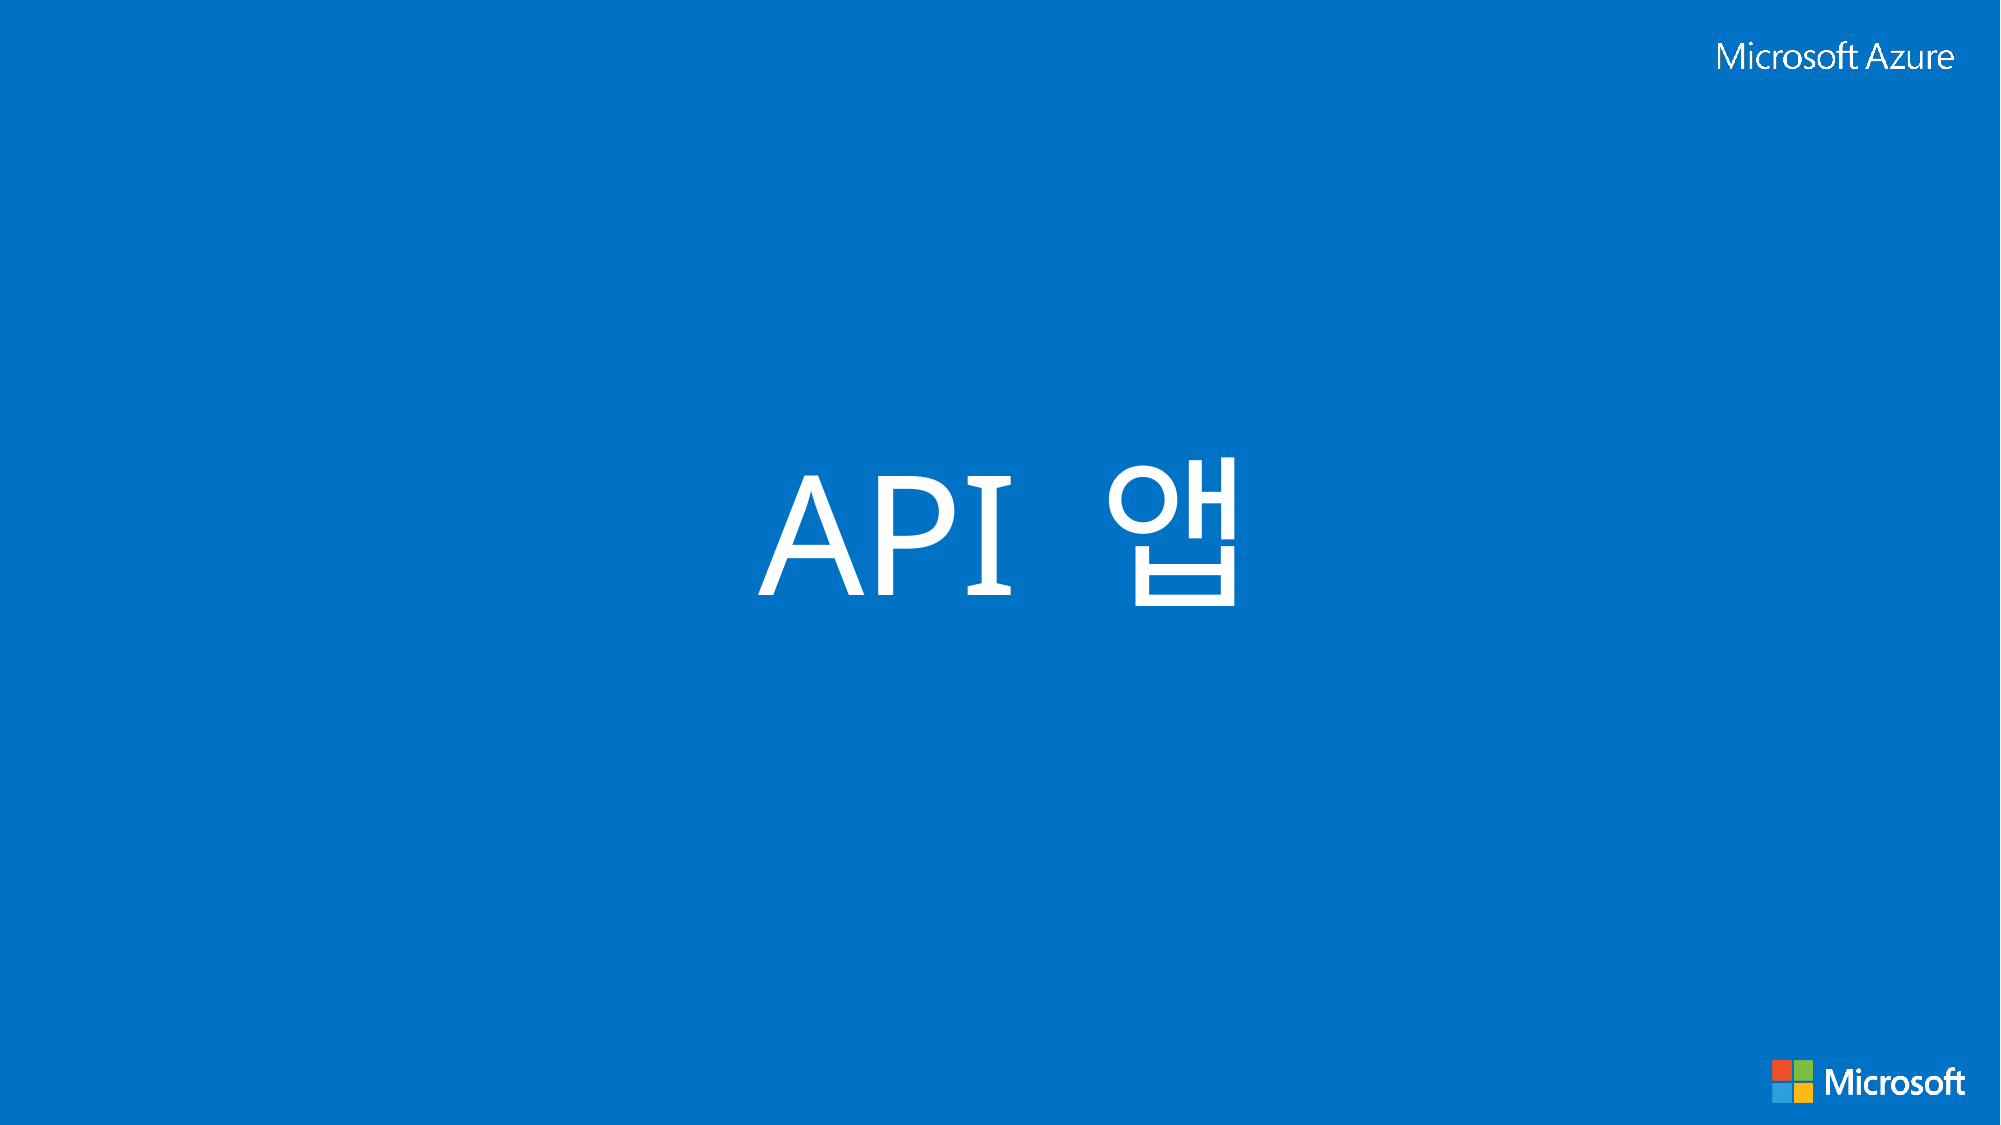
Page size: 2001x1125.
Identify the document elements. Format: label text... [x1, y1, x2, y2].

picture [1772, 1060, 1965, 1103]
picture [1699, 24, 1972, 87]
title API 앱 [126, 444, 1886, 653]
